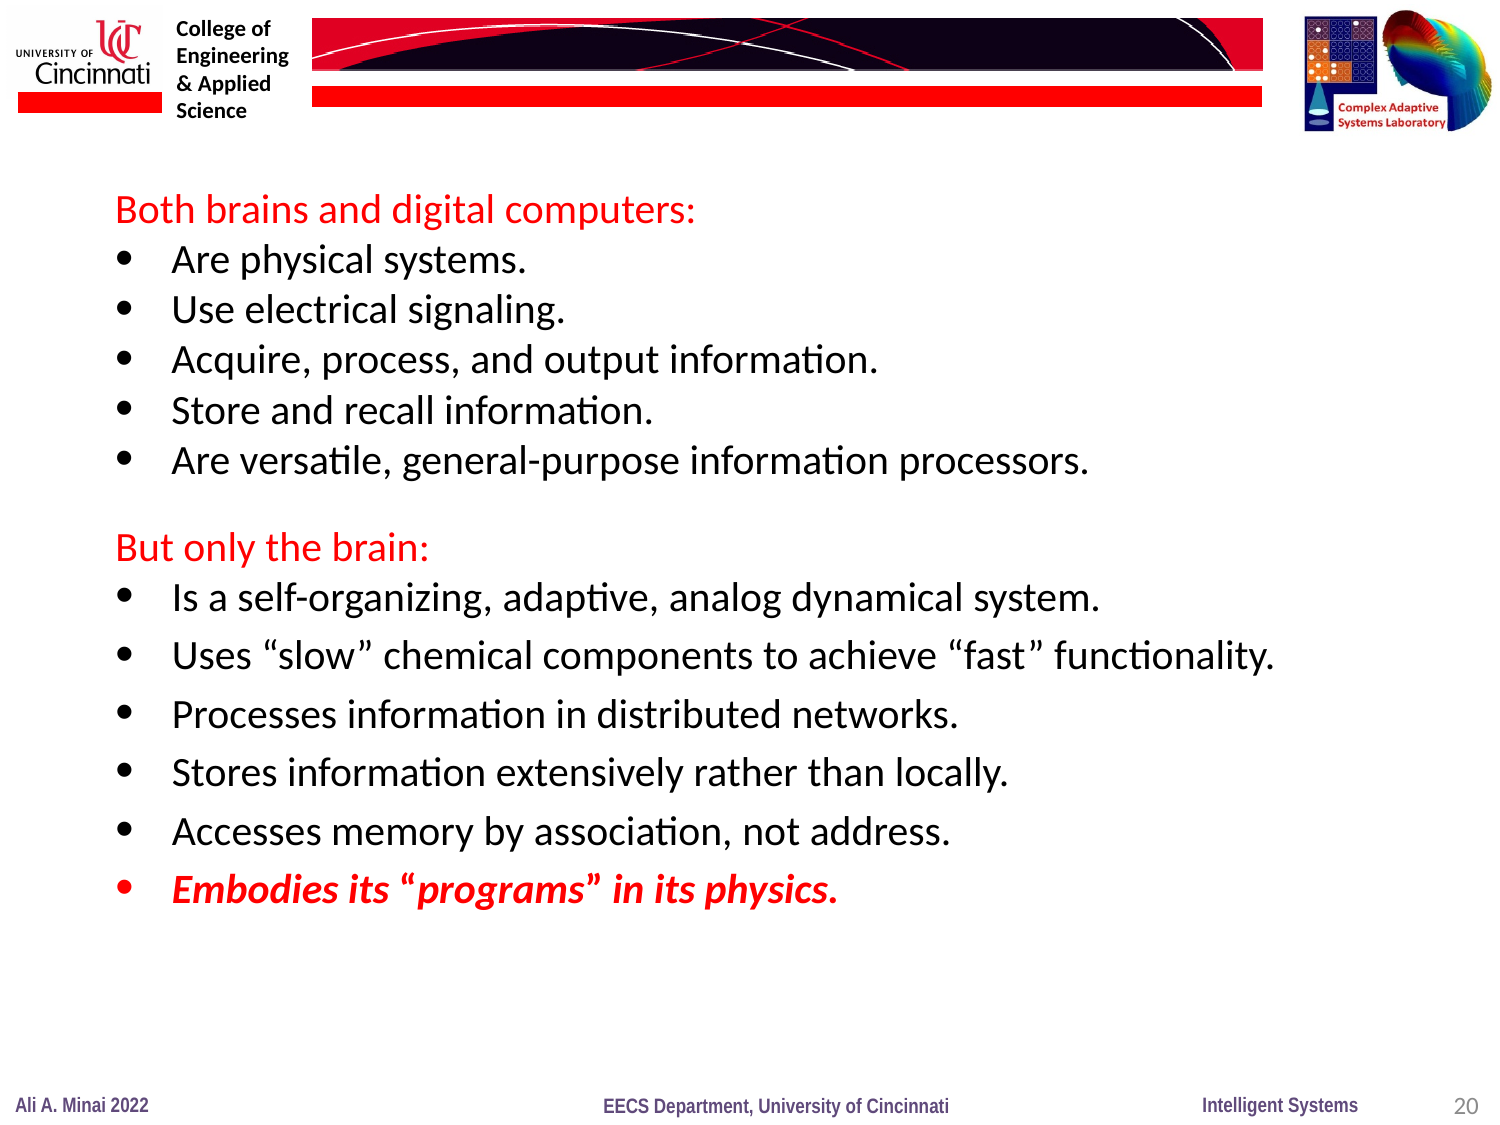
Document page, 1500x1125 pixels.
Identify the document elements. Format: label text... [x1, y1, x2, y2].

text_box But only the brain: Is a self-organizing, adaptive, analog dynamical system. Uses “slow” chemical components to achieve “fast” functionality. Processes information in distributed networks. Stores information extensively rather than locally. Accesses memory by association, not address. Embodies its “programs” in its physics. [100, 512, 1292, 919]
picture [6, 5, 163, 99]
picture [1299, 4, 1498, 138]
text_box Both brains and digital computers: Are physical systems. Use electrical signaling. Acquire, process, and output information. Store and recall information. Are versatile, general-purpose information processors. [100, 174, 1106, 490]
picture [312, 18, 1263, 71]
